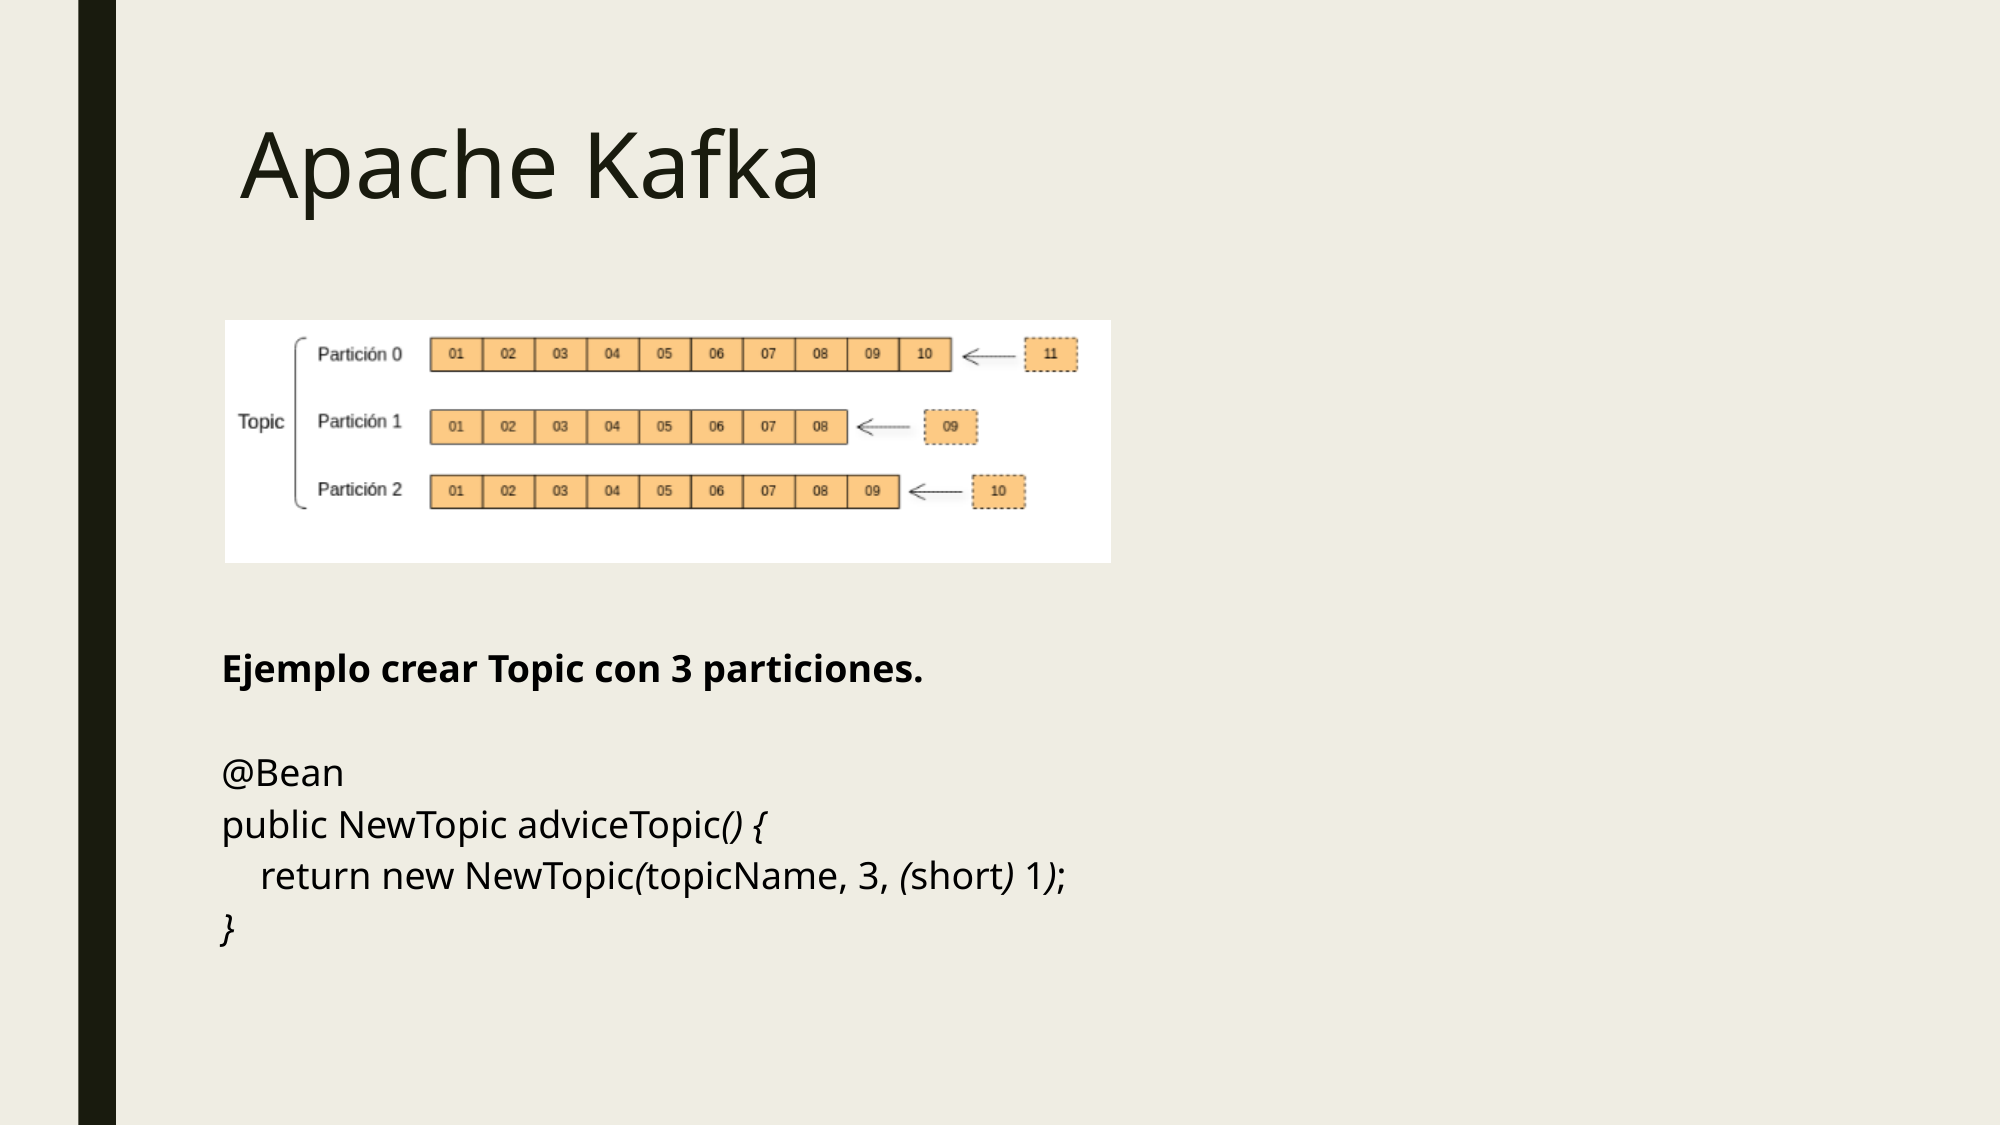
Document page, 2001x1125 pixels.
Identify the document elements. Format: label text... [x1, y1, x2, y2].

picture [224, 320, 1111, 563]
text_box Ejemplo crear Topic con 3 particiones. @Bean public NewTopic adviceTopic() { return new NewTopic(topicName, 3, (short) 1); } [111, 631, 1111, 957]
title Apache Kafka [225, 112, 1800, 357]
